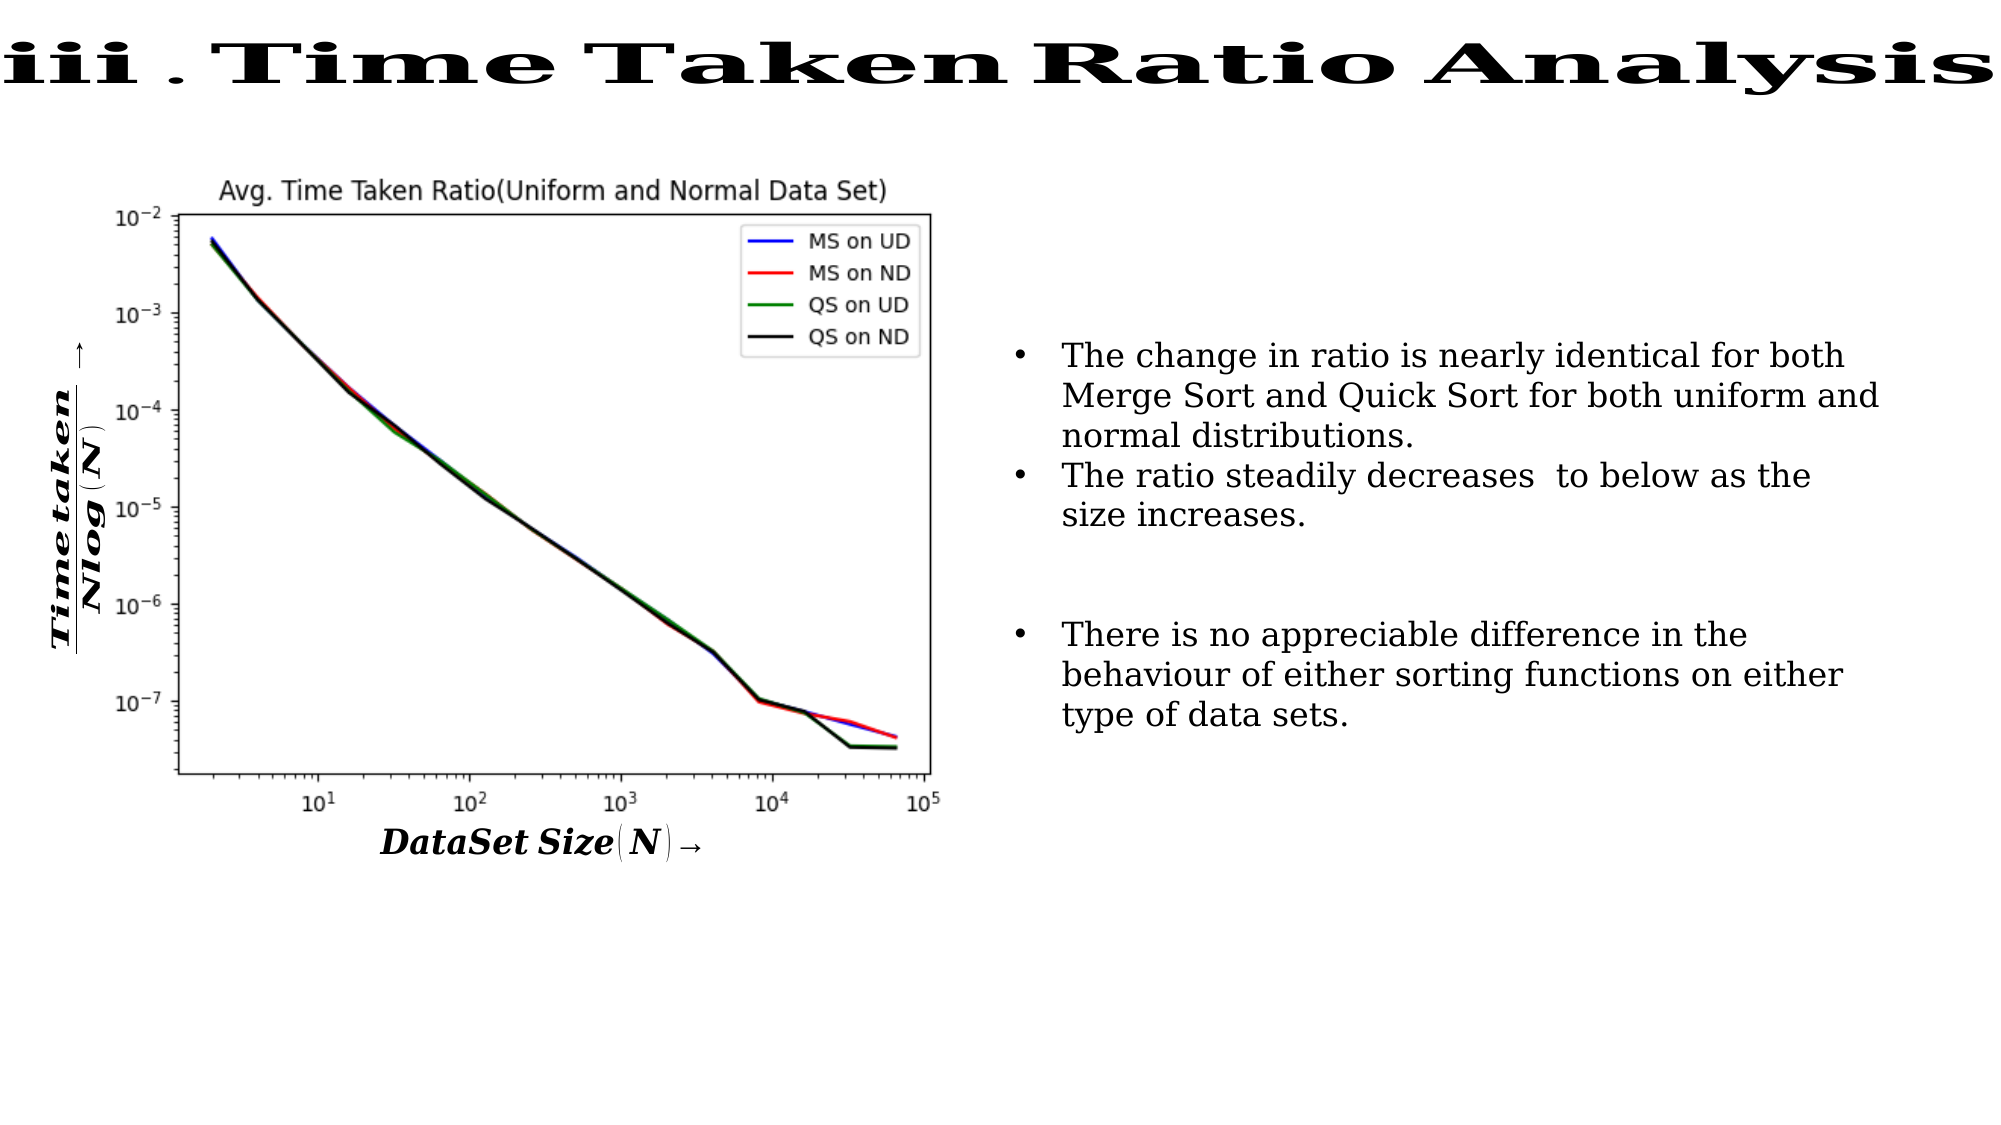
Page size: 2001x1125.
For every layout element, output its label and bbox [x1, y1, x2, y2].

text_box [48, 170, 953, 865]
